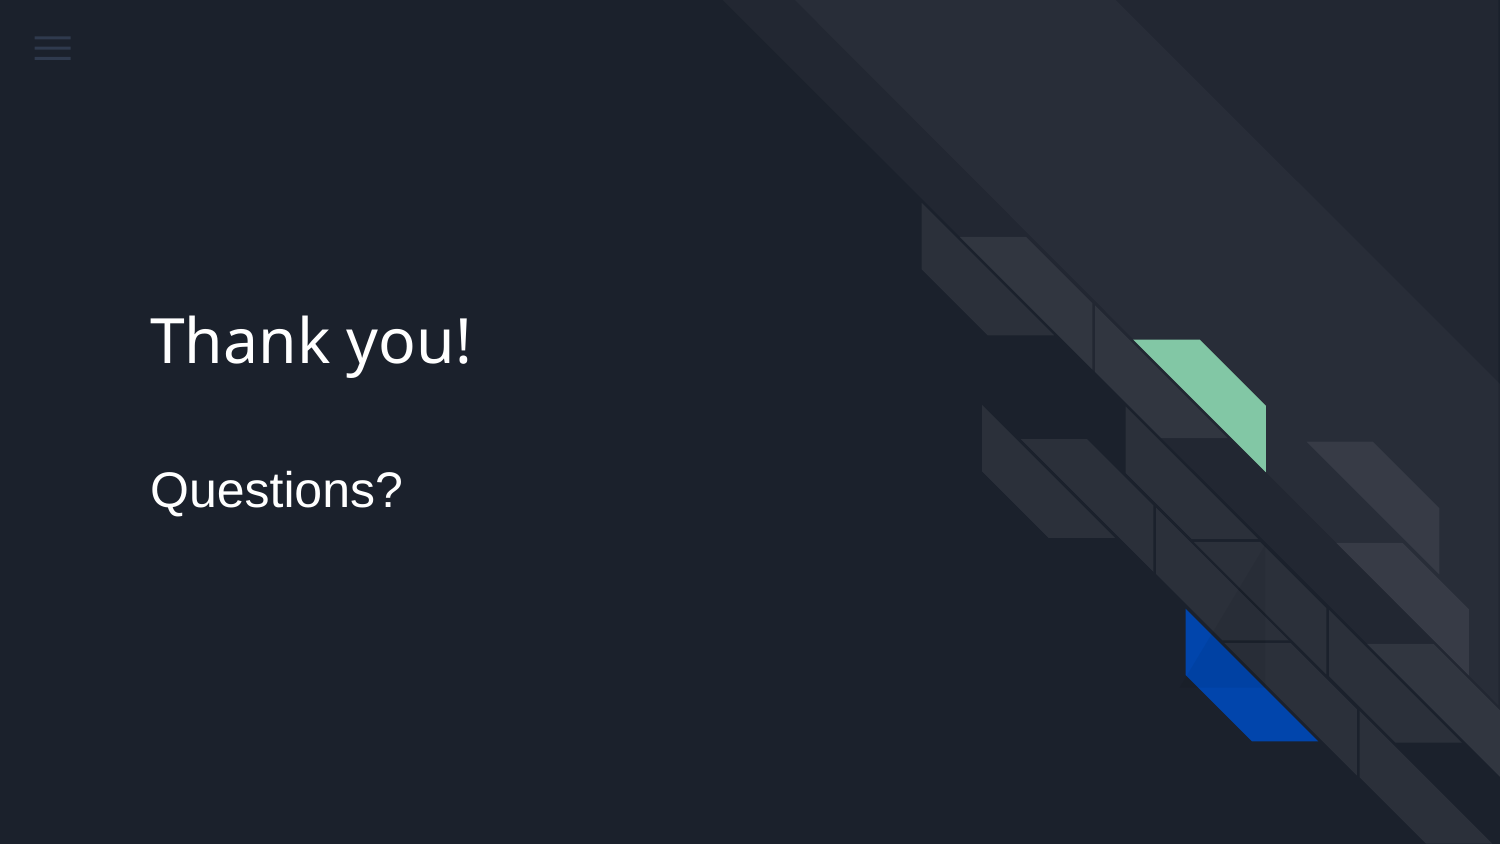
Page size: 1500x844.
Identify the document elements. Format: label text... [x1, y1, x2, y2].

list Questions? [135, 433, 919, 634]
title Thank you! [135, 210, 919, 425]
text_box [1179, 545, 1266, 688]
